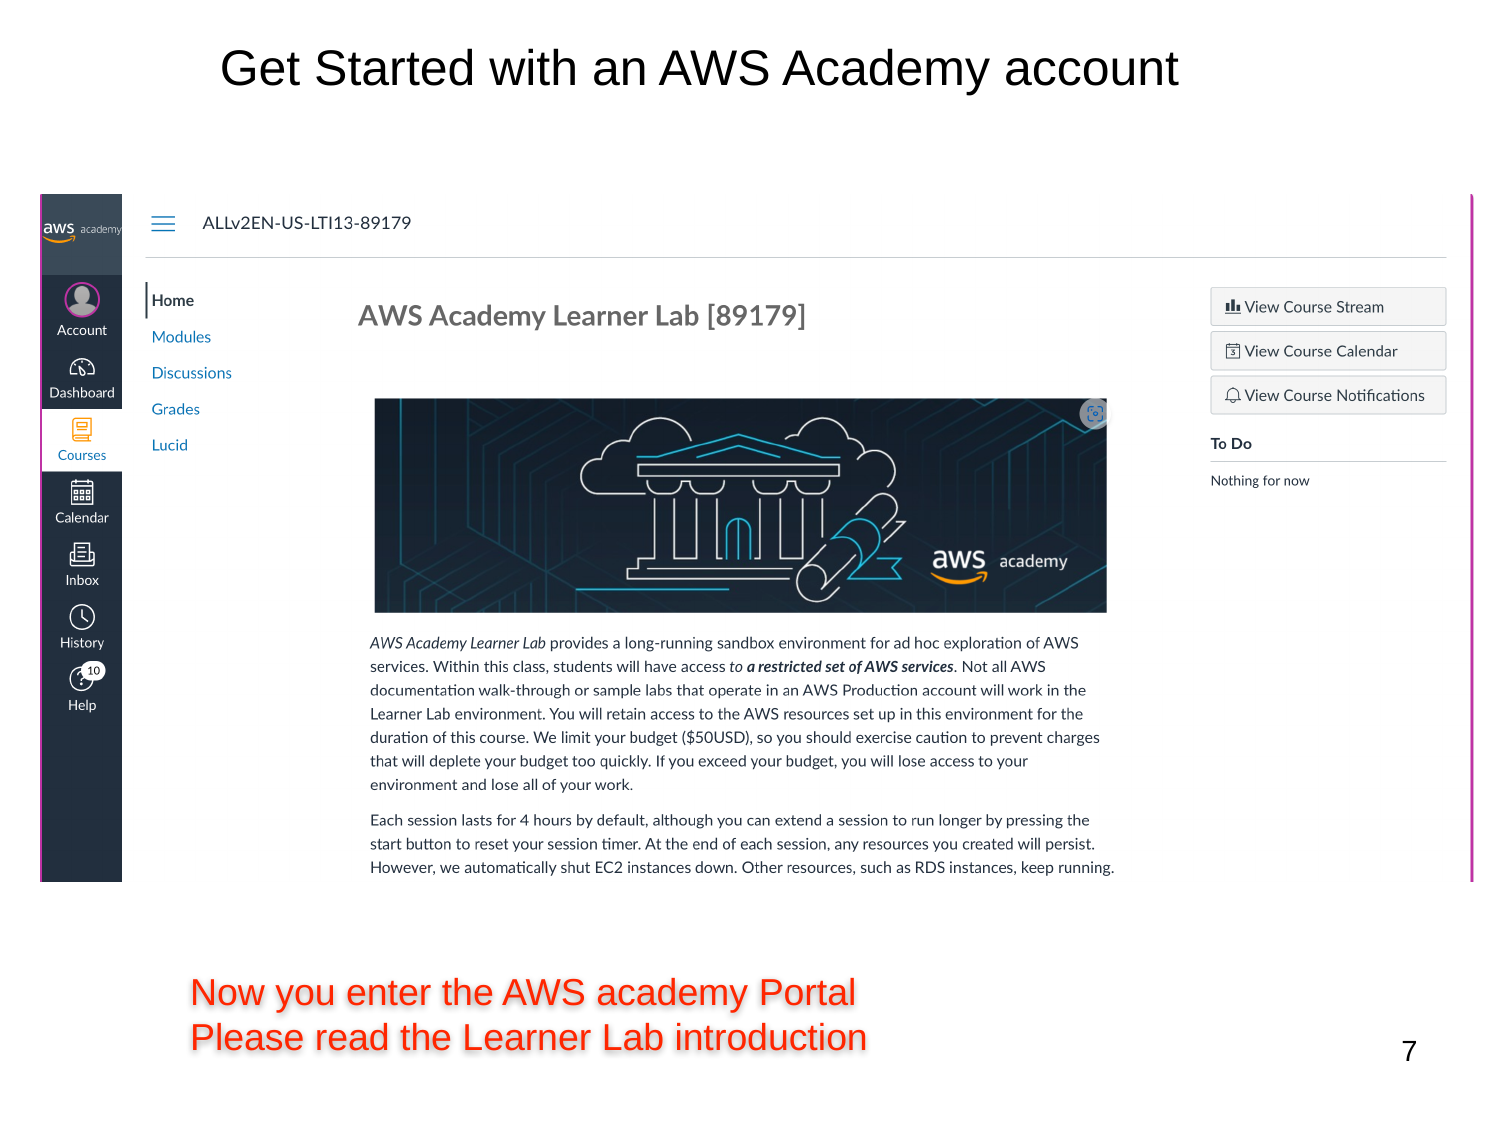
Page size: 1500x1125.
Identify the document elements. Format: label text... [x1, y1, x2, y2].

slide_number 7 [1074, 1023, 1426, 1073]
text_box Get Started with an AWS Academy account [204, 28, 1195, 104]
picture [39, 193, 1474, 883]
text_box Now you enter the AWS academy Portal Please read the Learner Lab introduction [182, 960, 900, 1065]
